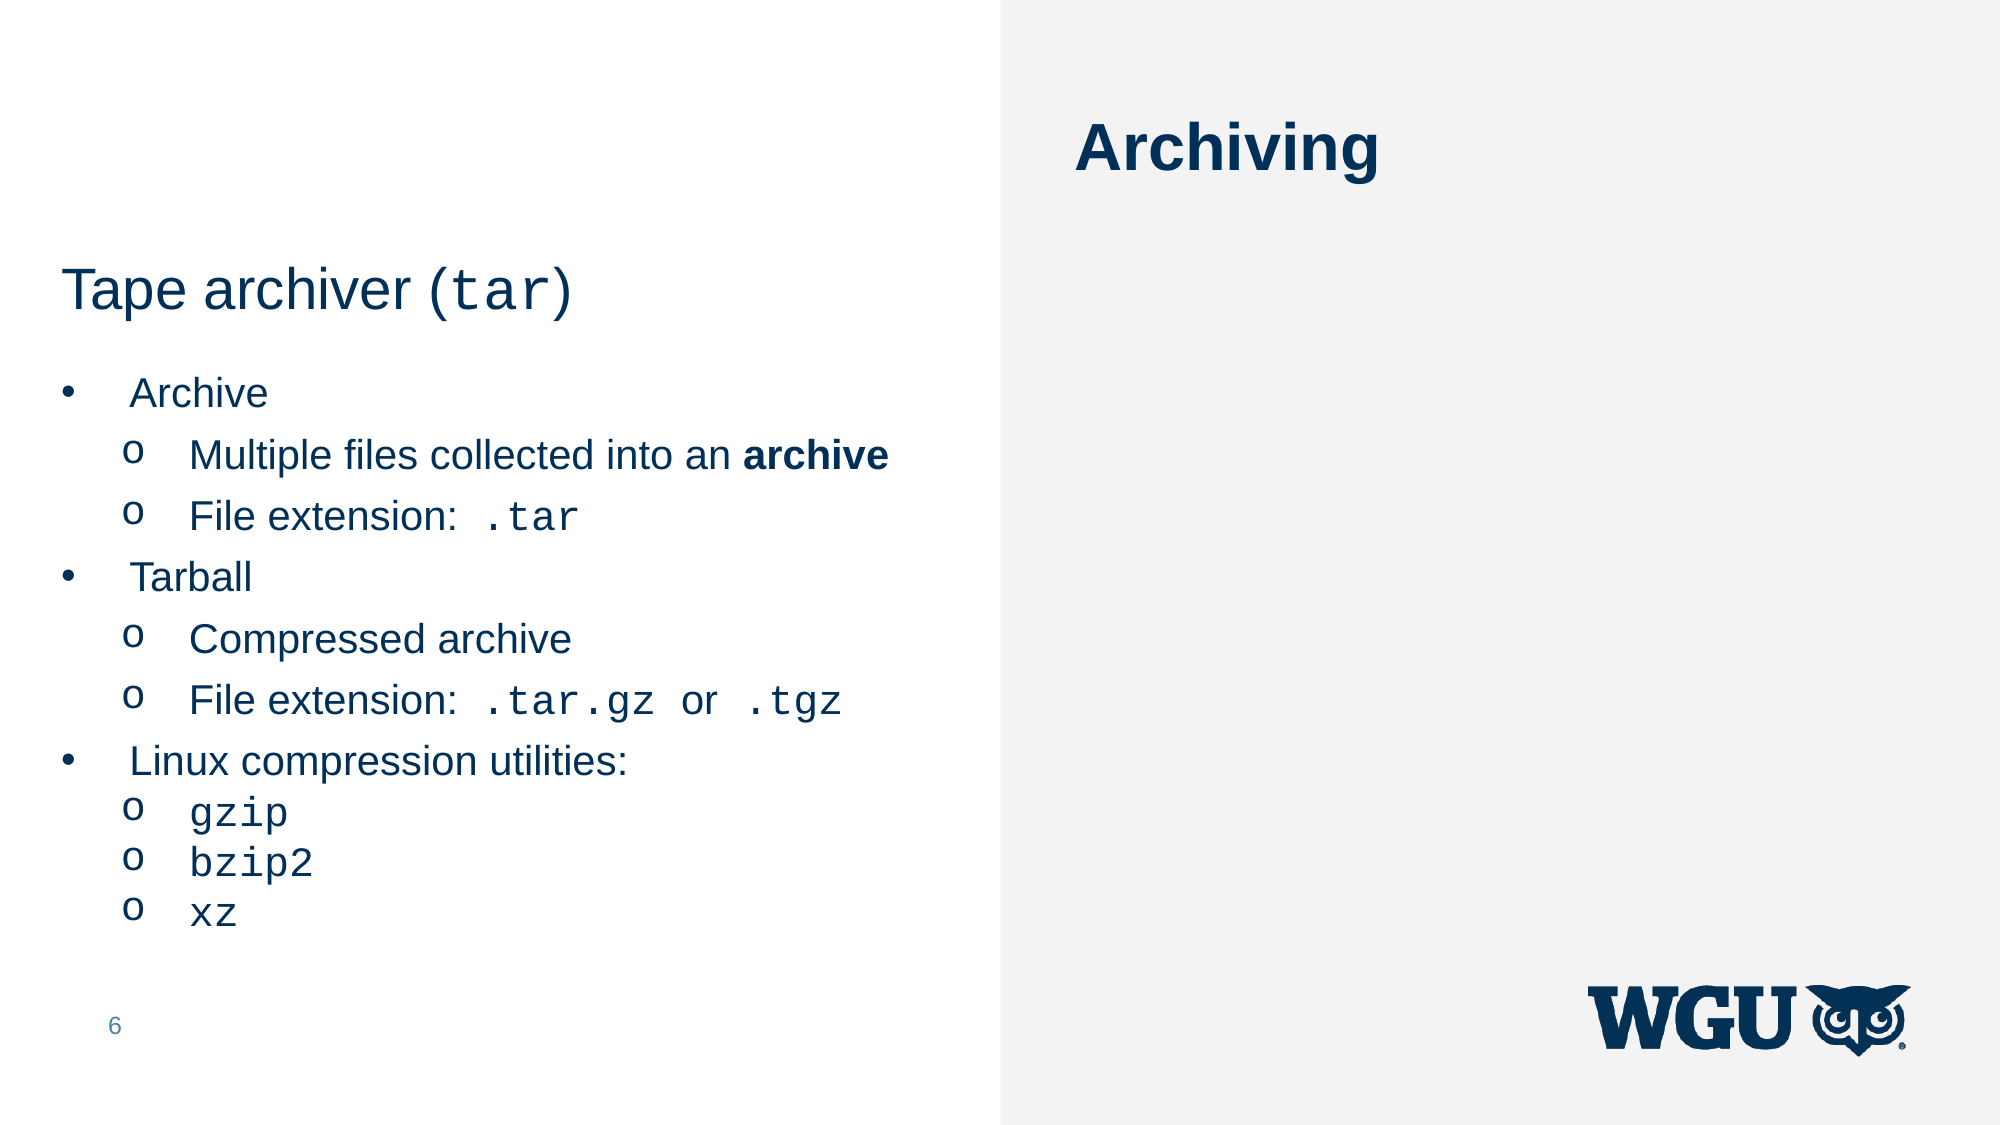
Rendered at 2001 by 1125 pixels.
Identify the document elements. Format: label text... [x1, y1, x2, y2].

picture [1586, 984, 1912, 1057]
slide_number 6 [93, 994, 192, 1055]
text_box Tape archiver (tar) Archive Multiple files collected into an archive File extension: .tar Tarball Compressed archive File extension: .tar.gz or .tgz Linux compression utilities: gzip bzip2 xz [46, 243, 1000, 942]
title Archiving [1059, 105, 1912, 206]
